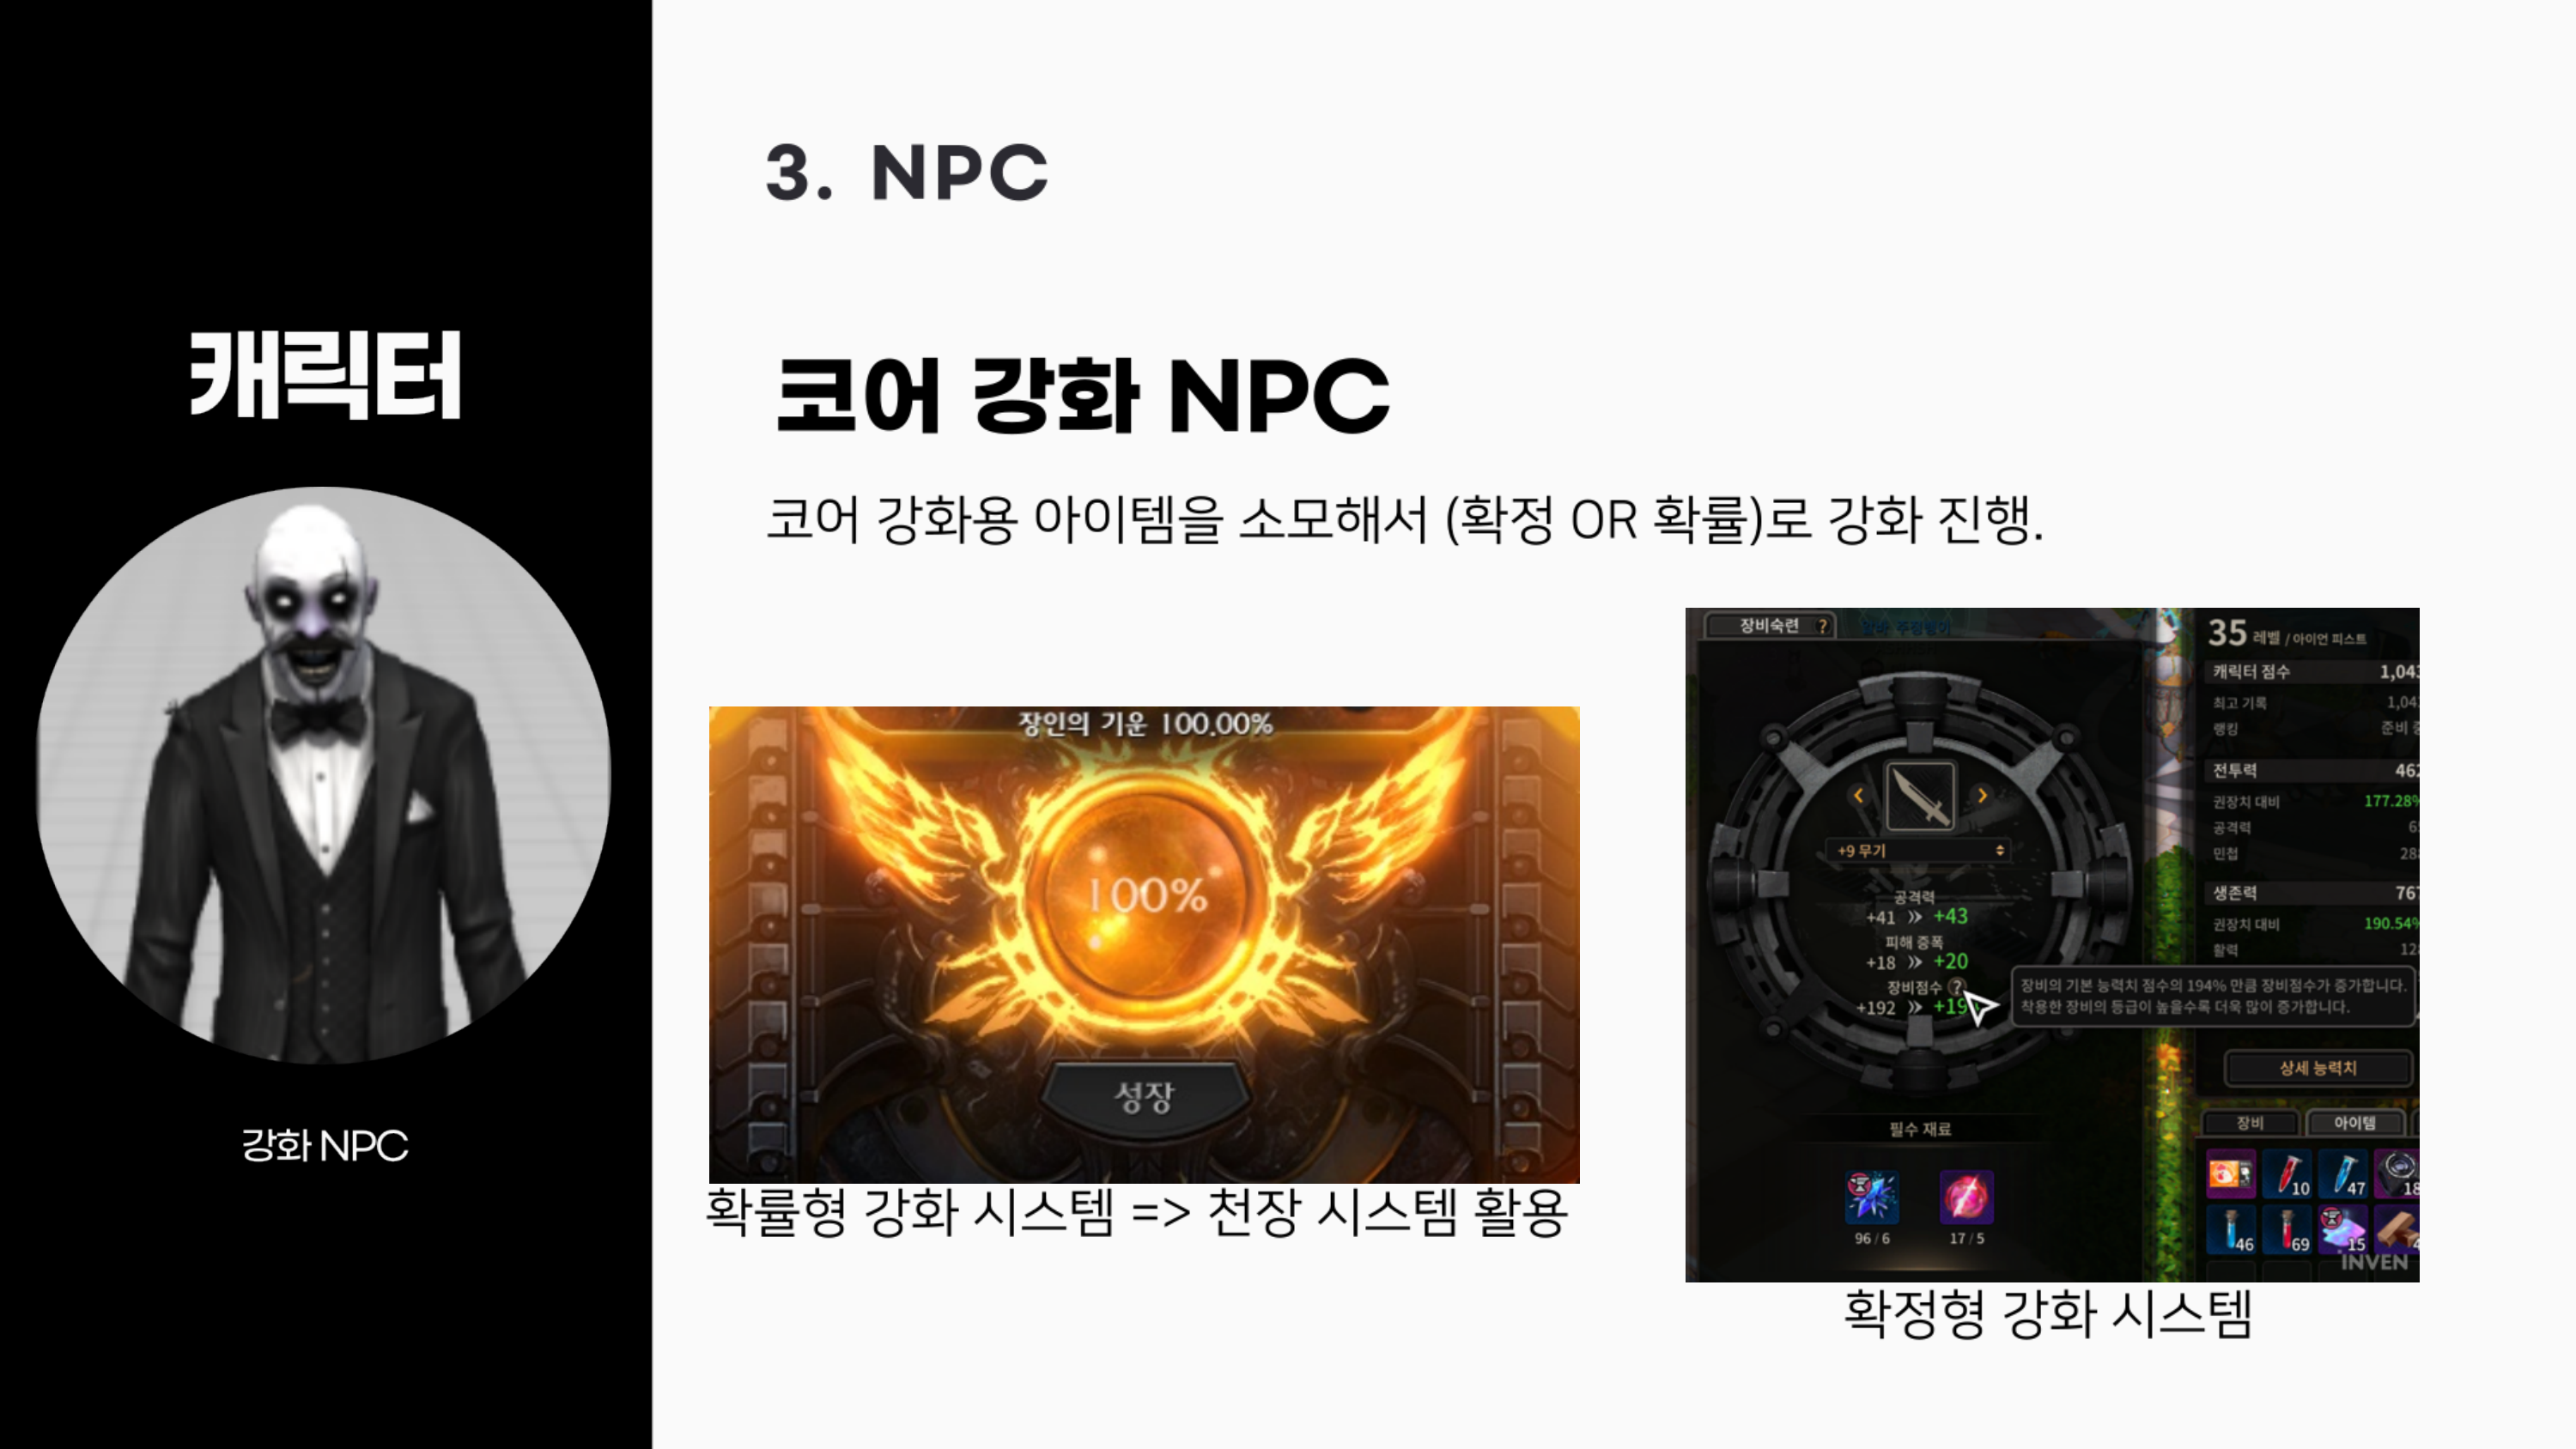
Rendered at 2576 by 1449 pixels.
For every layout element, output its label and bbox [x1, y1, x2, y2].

picture [1836, 1273, 2277, 1366]
text_box [33, 487, 613, 1066]
text_box [0, 0, 653, 1449]
text_box [1686, 608, 2420, 1282]
picture [757, 479, 2073, 572]
text_box [709, 706, 1580, 1170]
picture [756, 124, 1088, 258]
picture [697, 1172, 1595, 1264]
picture [761, 331, 1440, 476]
picture [235, 1119, 434, 1180]
picture [169, 298, 517, 468]
